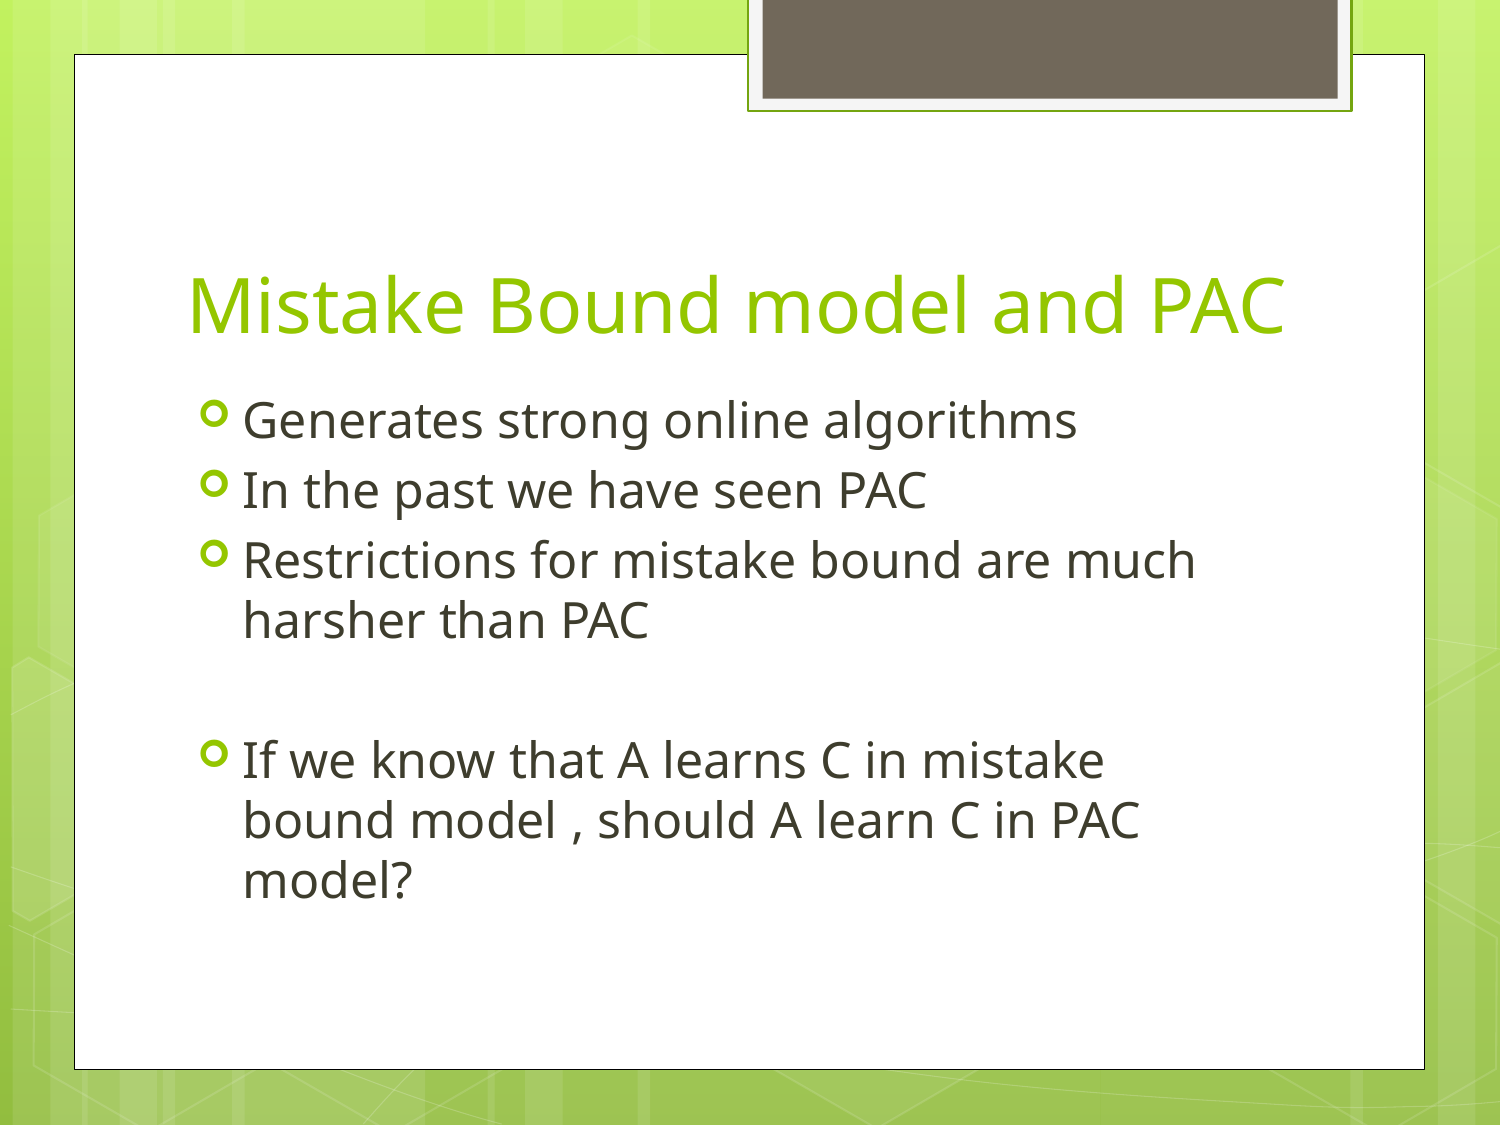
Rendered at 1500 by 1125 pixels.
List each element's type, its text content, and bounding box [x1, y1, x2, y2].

list Generates strong online algorithms In the past we have seen PAC Restrictions for mistake bound are much harsher than PAC If we know that A learns C in mistake bound model , should A learn C in PAC model? [171, 381, 1283, 957]
title Mistake Bound model and PAC [171, 168, 1324, 357]
